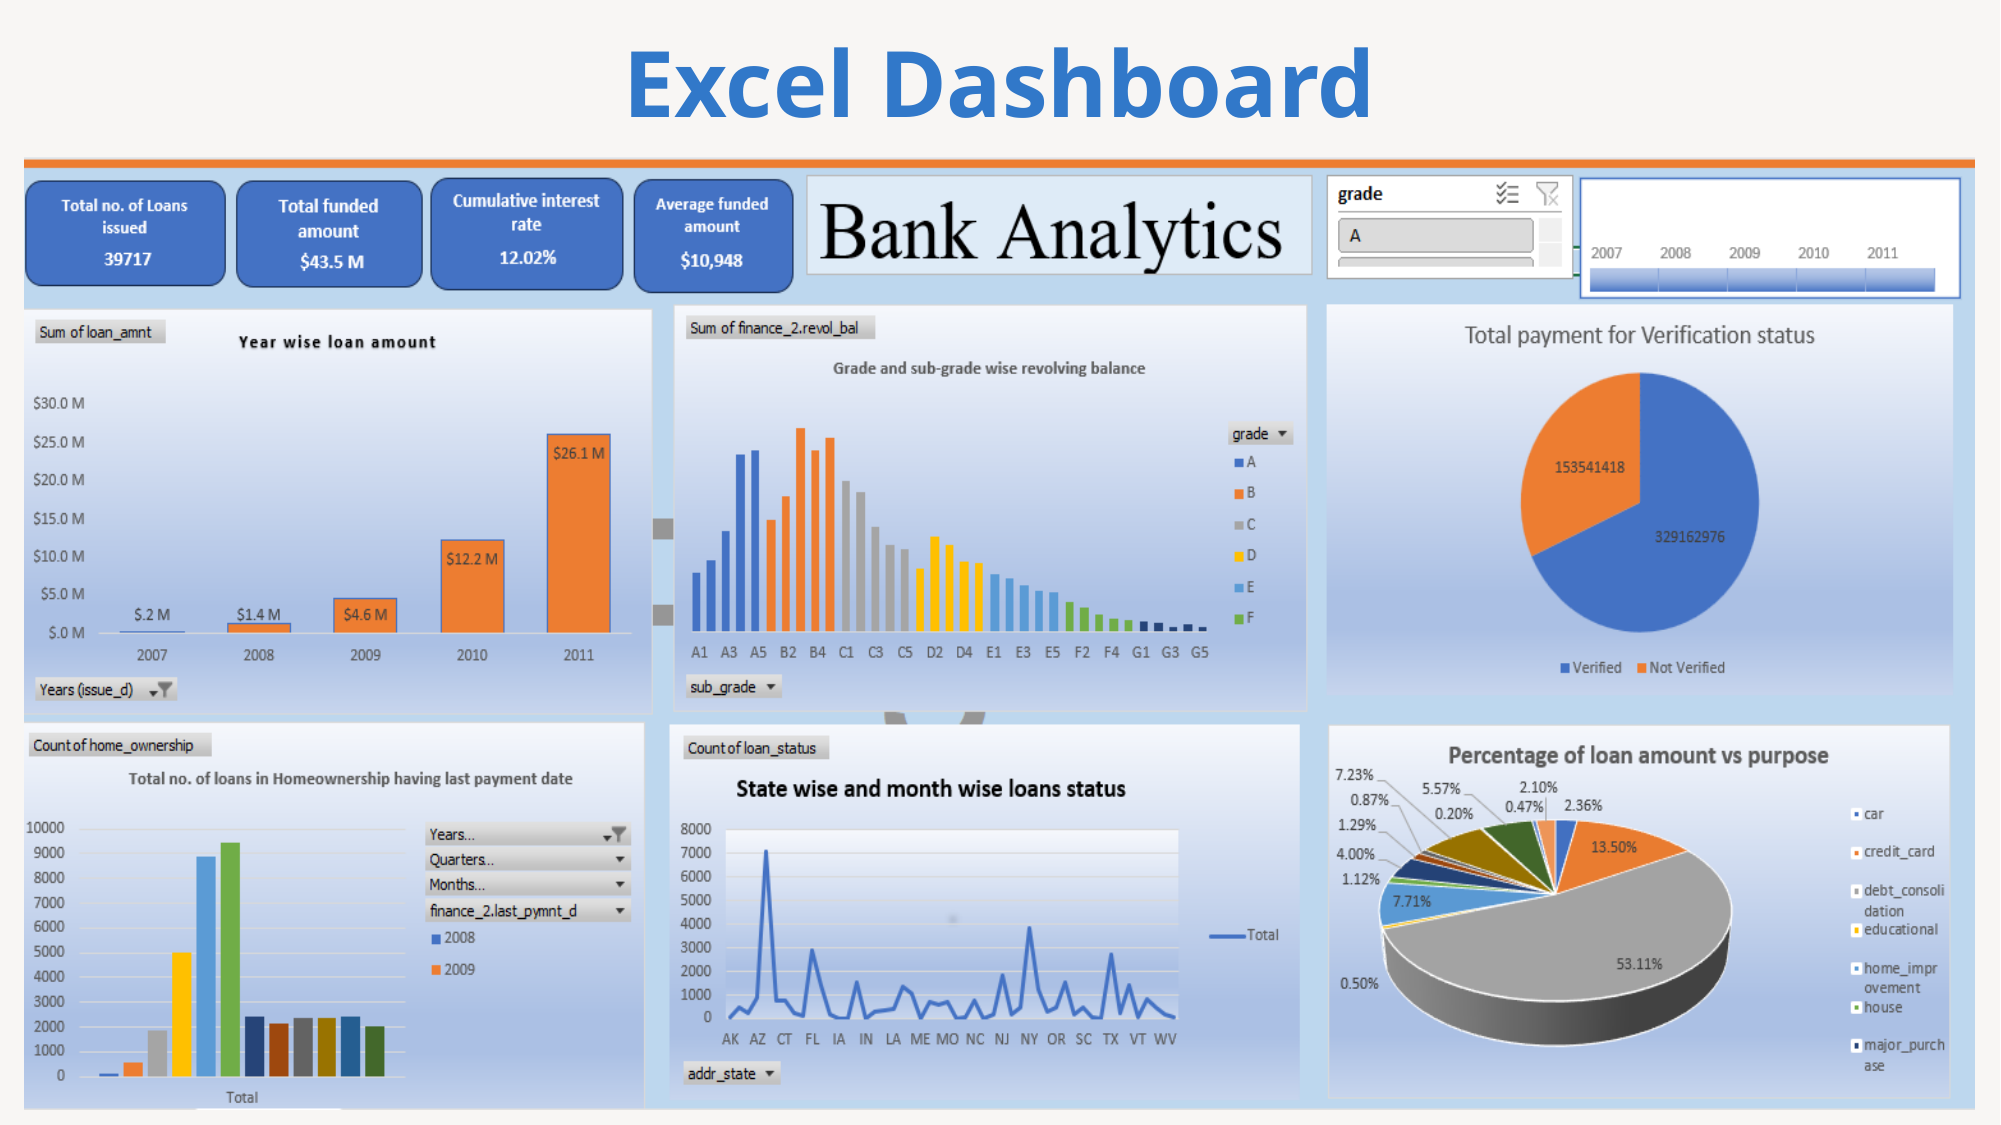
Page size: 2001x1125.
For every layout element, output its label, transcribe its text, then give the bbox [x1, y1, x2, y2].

picture [24, 157, 1975, 1110]
title Excel Dashboard [137, 18, 1863, 157]
